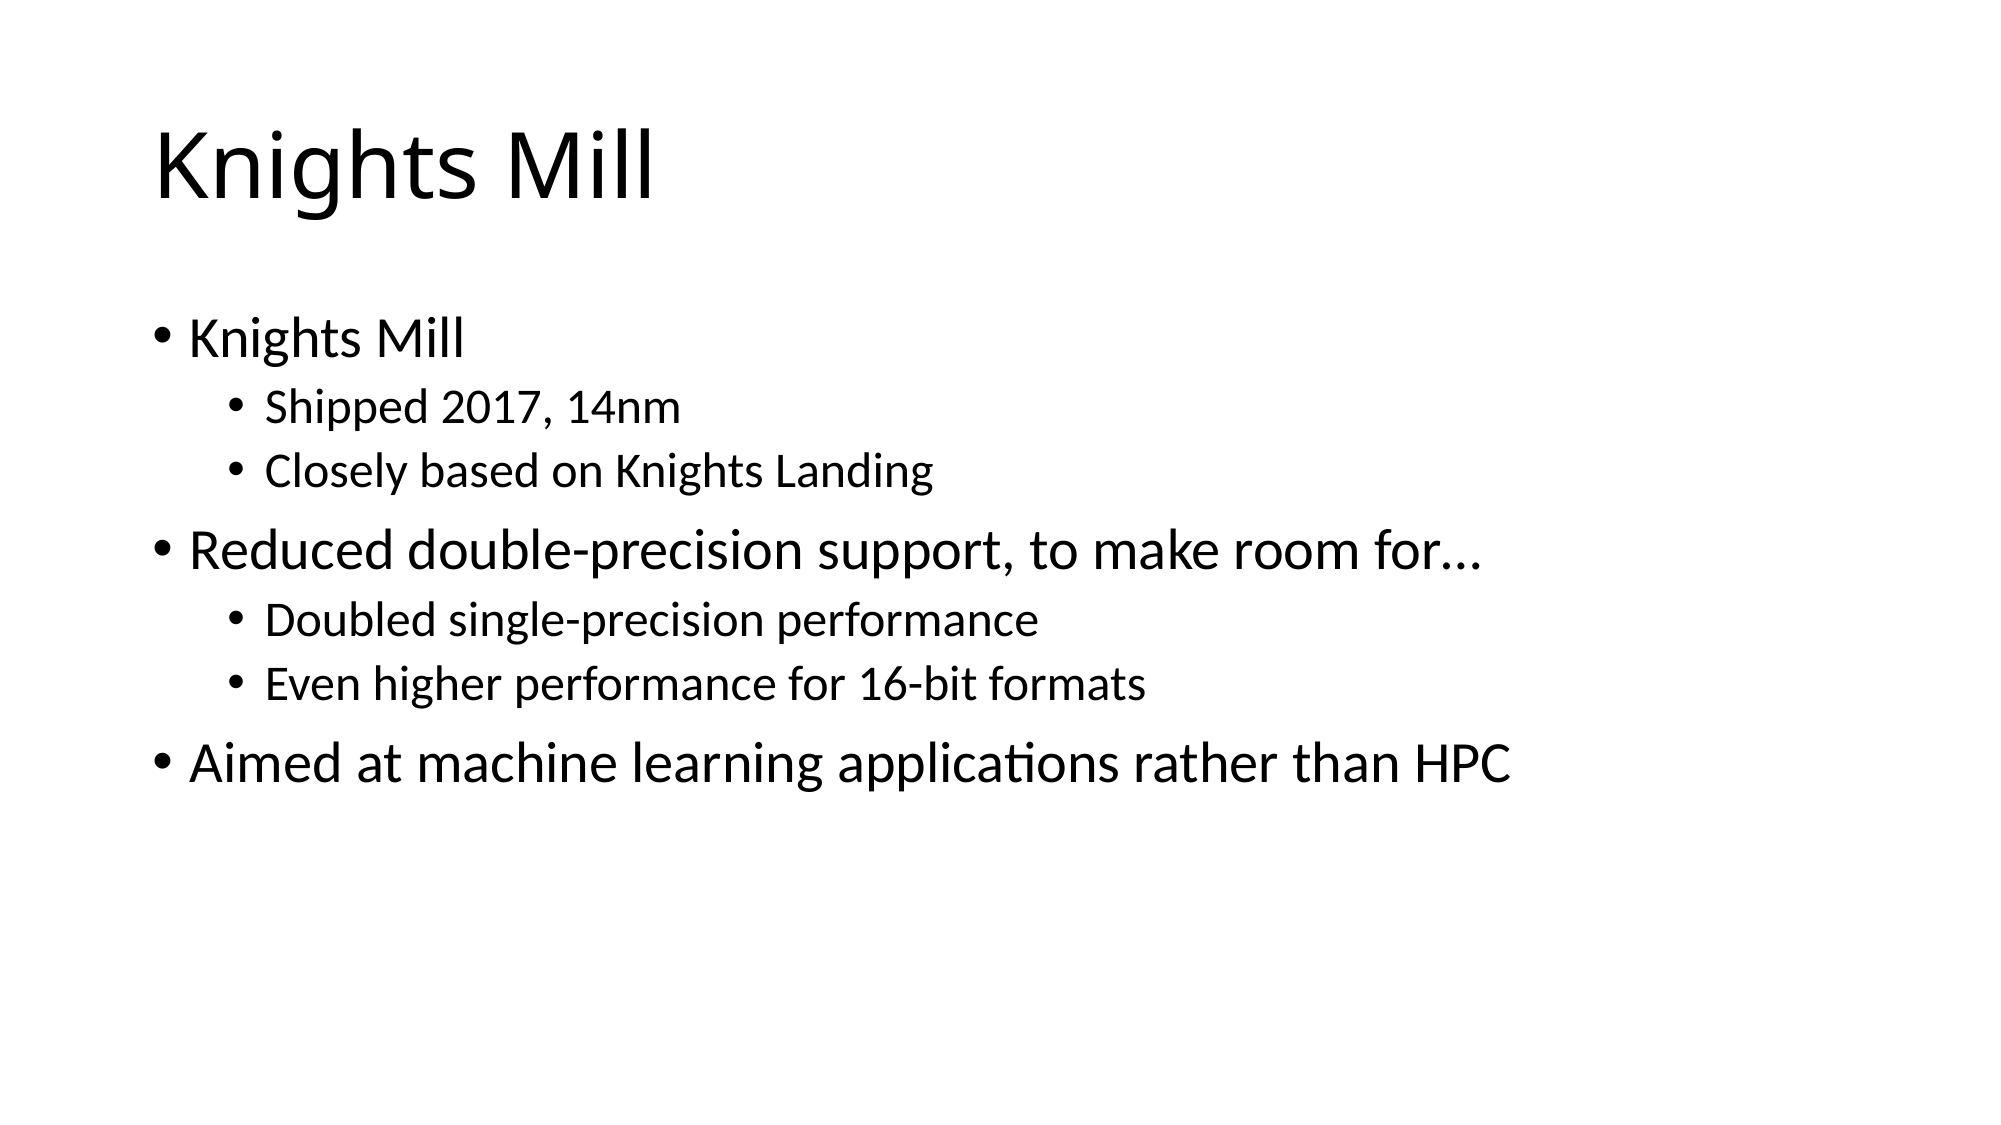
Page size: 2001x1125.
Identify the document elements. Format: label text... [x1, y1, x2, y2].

title Knights Mill [137, 59, 1863, 278]
list Knights Mill Shipped 2017, 14nm Closely based on Knights Landing Reduced double-precision support, to make room for… Doubled single-precision performance Even higher performance for 16-bit formats Aimed at machine learning applications rather than HPC [137, 299, 1863, 1014]
